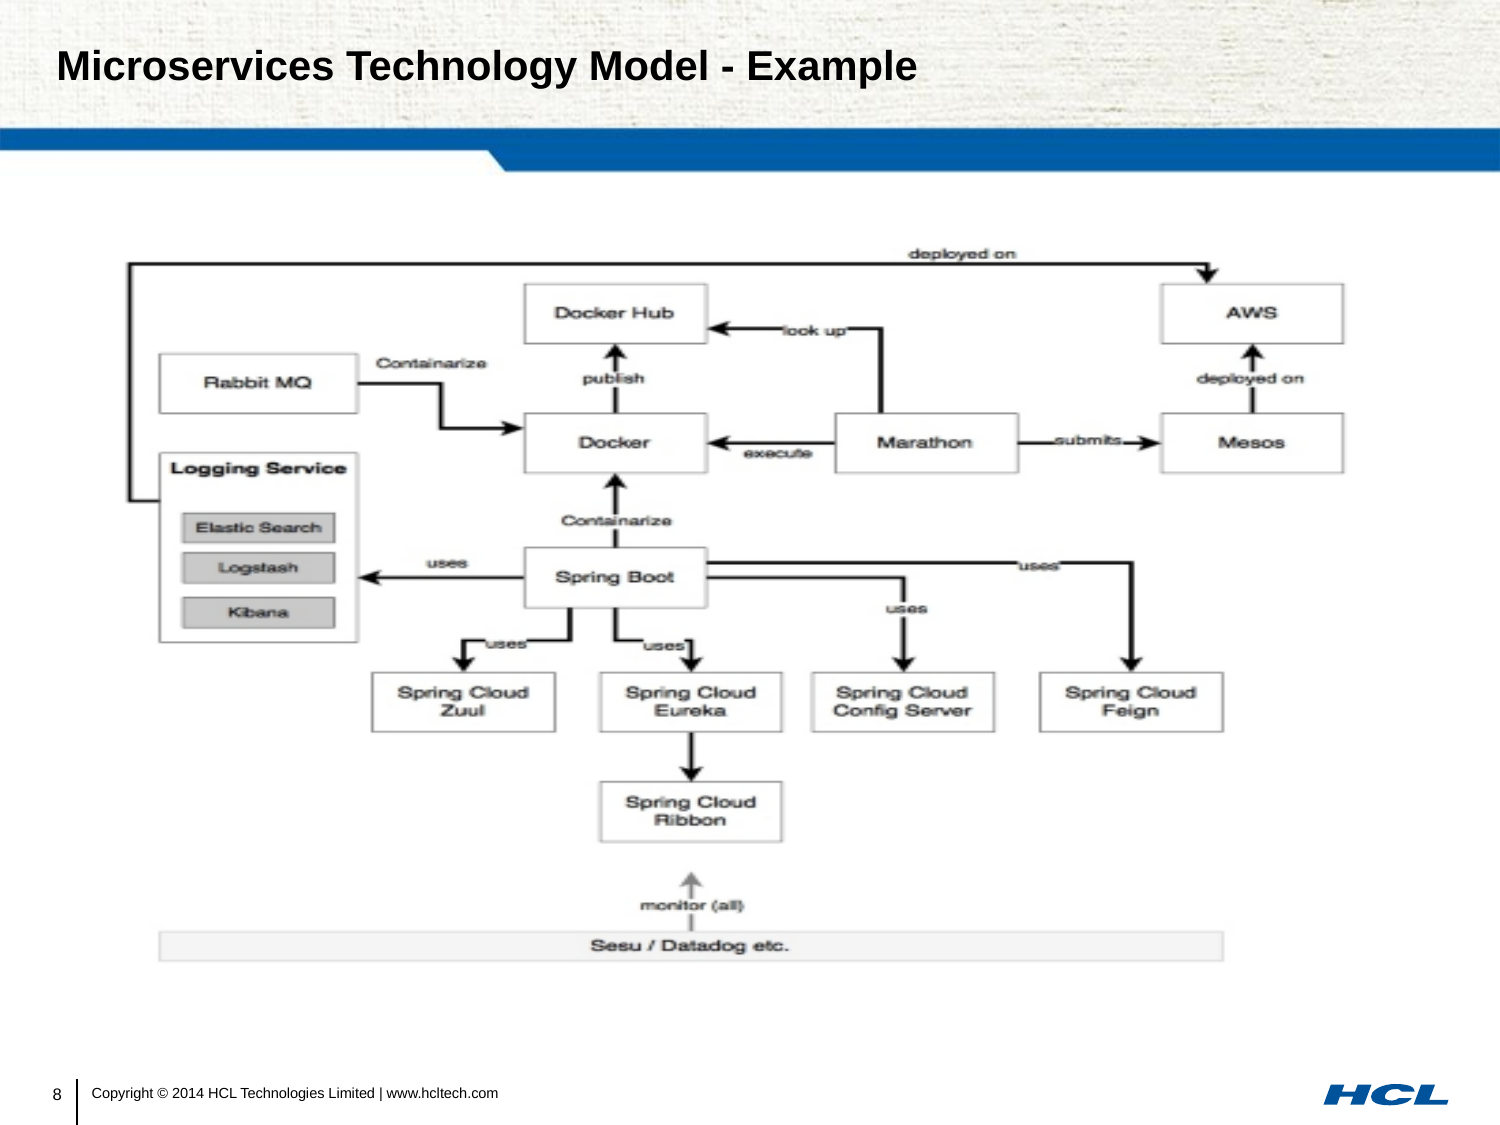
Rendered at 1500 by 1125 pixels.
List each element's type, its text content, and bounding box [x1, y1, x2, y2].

picture [72, 225, 1376, 996]
picture [0, 0, 1500, 193]
title Microservices Technology Model - Example [50, 2, 1459, 126]
